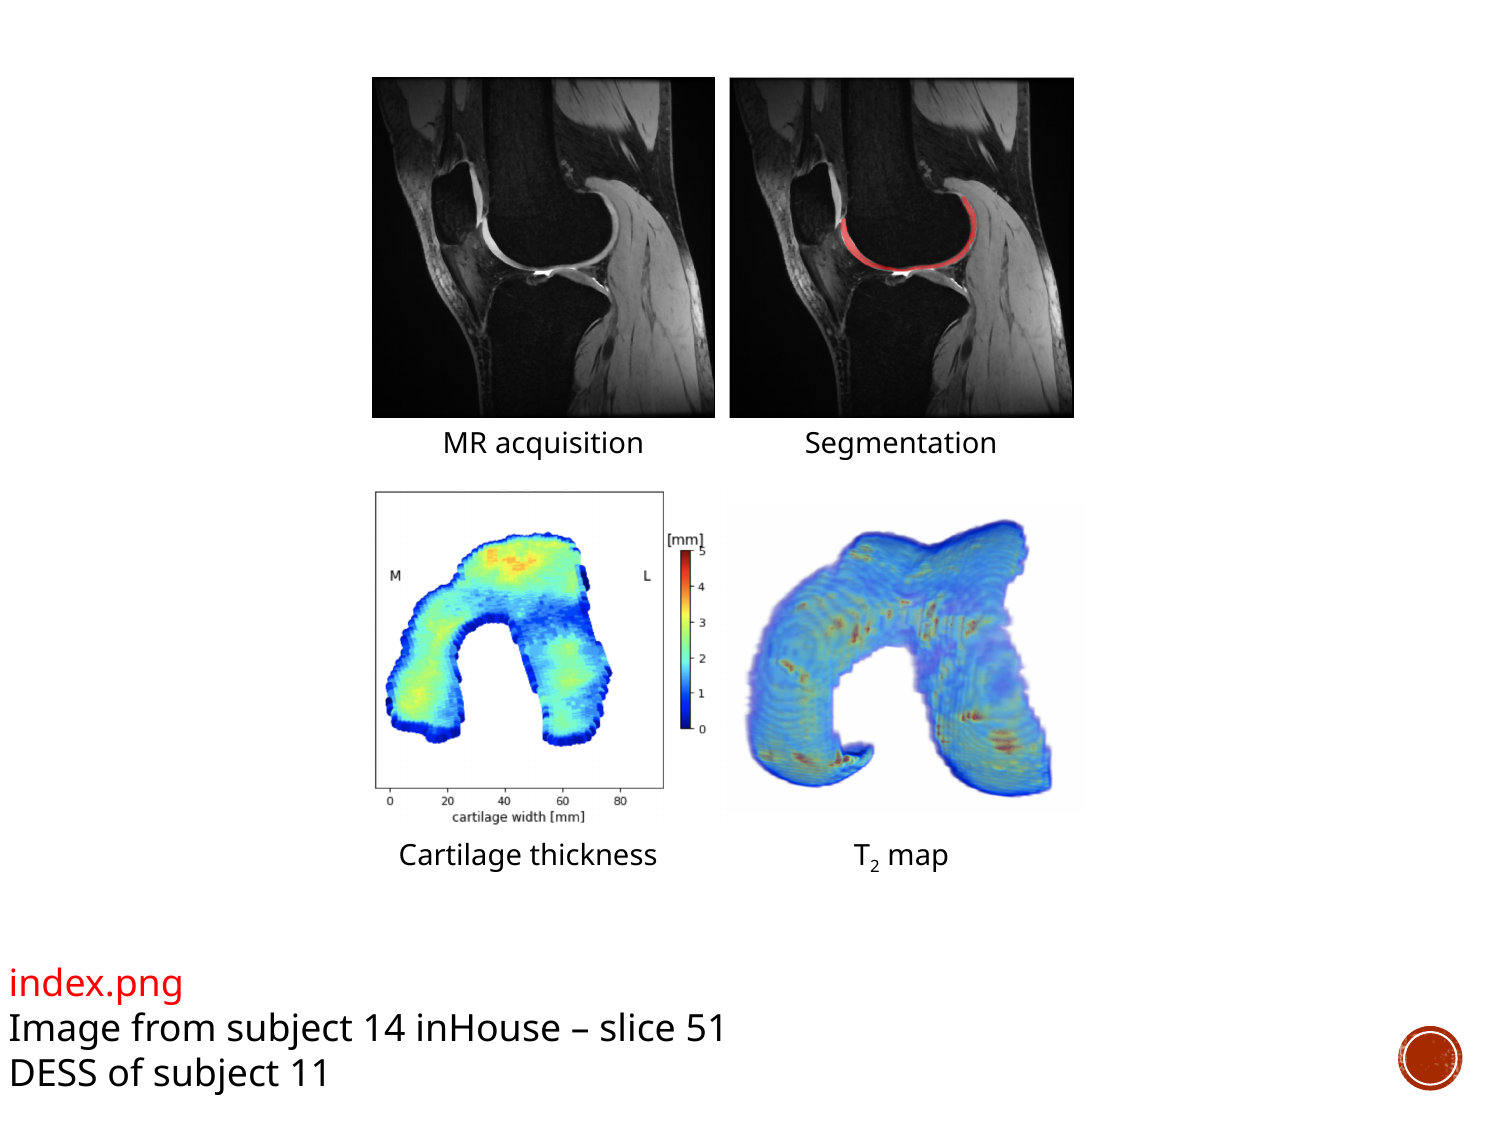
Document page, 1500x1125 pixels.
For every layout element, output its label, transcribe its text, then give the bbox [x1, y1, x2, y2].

picture [729, 77, 1074, 418]
text_box T2 map [839, 828, 964, 884]
text_box index.png Image from subject 14 inHouse – slice 51 DESS of subject 11 [0, 951, 745, 1101]
text_box Cartilage thickness [383, 830, 673, 879]
picture [372, 77, 715, 418]
text_box Segmentation [789, 418, 1013, 467]
picture [372, 489, 728, 829]
picture [729, 502, 1084, 812]
text_box MR acquisition [427, 418, 659, 467]
